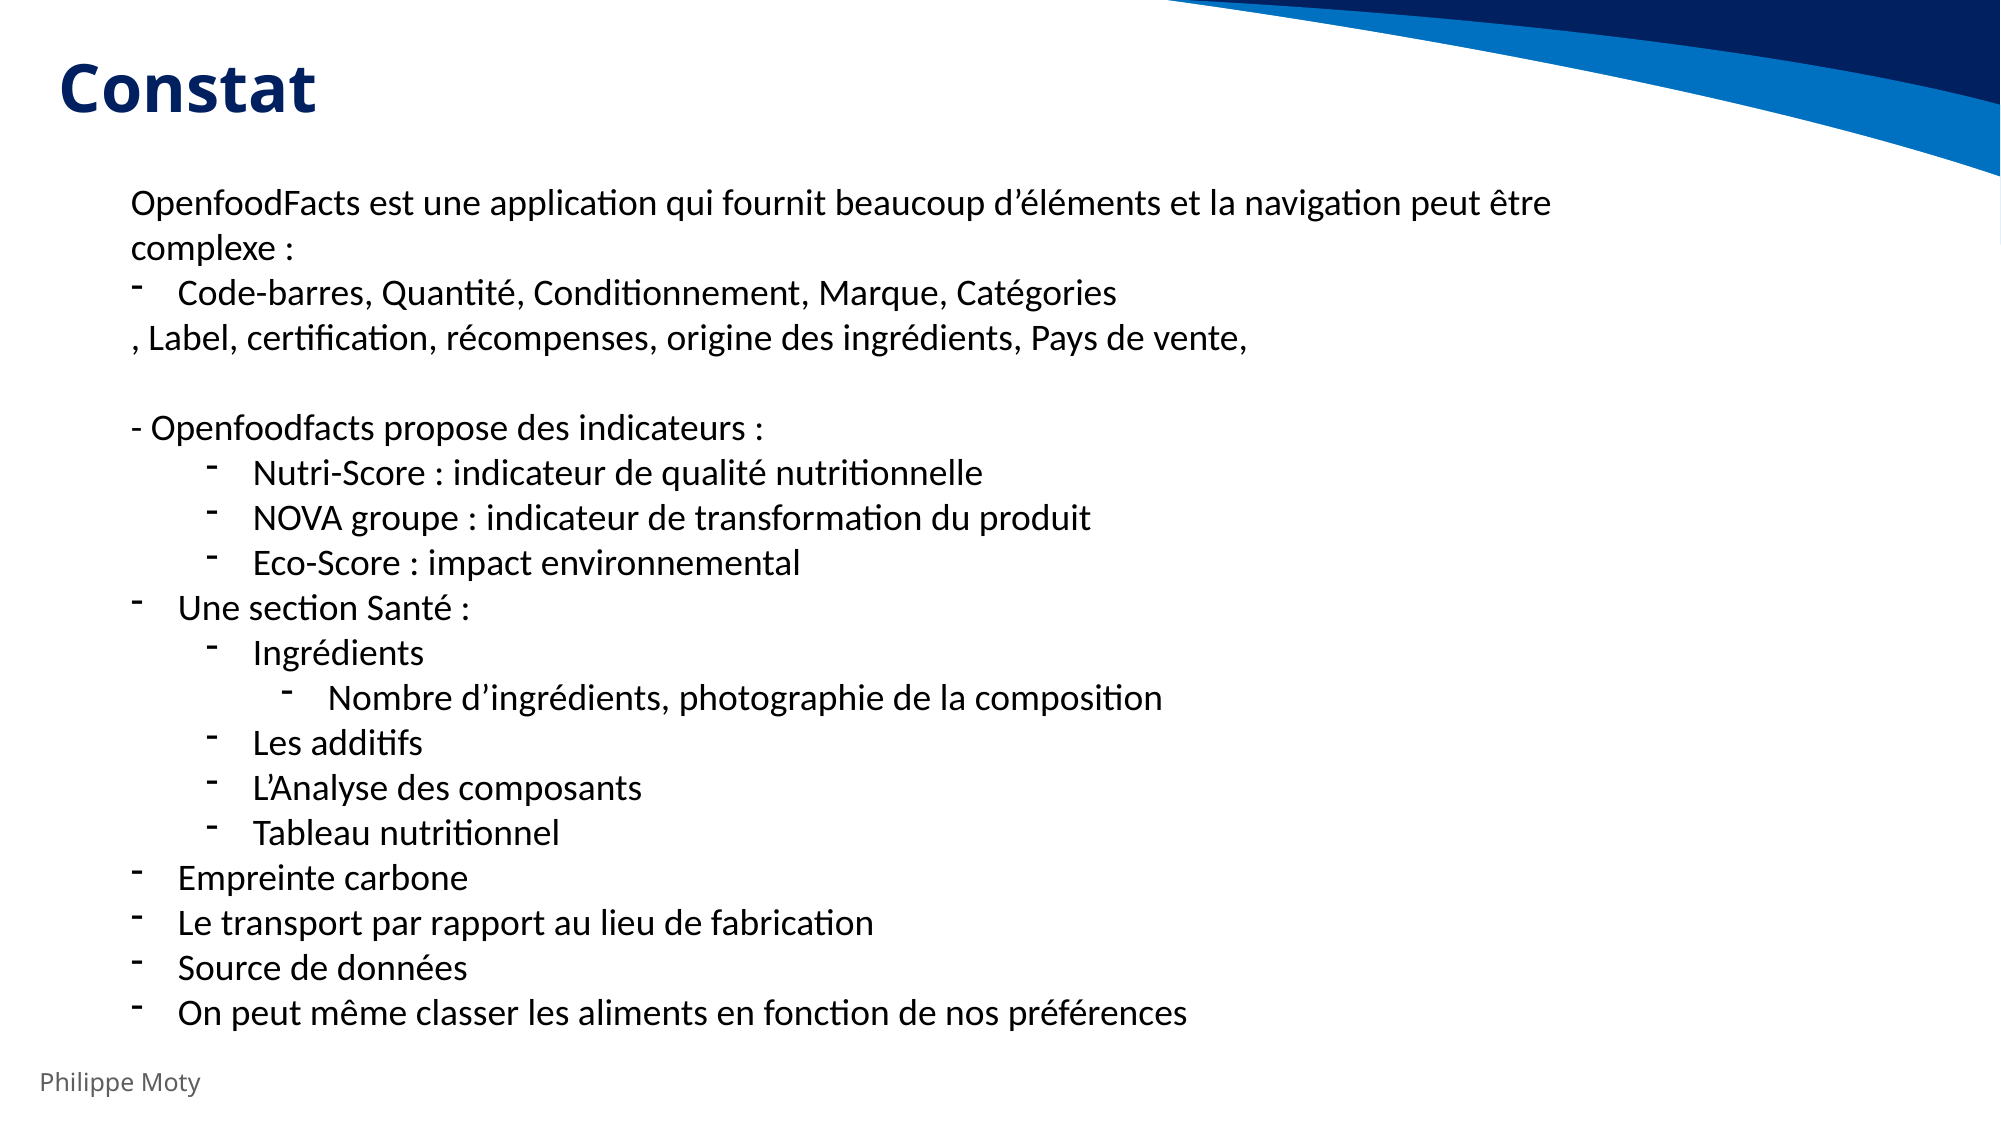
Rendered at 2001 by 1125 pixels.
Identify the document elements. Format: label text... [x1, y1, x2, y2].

text_box OpenfoodFacts est une application qui fournit beaucoup d’éléments et la navigation peut être complexe : Code-barres, Quantité, Conditionnement, Marque, Catégories , Label, certification, récompenses, origine des ingrédients, Pays de vente, - Openfoodfacts propose des indicateurs : Nutri-Score : indicateur de qualité nutritionnelle NOVA groupe : indicateur de transformation du produit Eco-Score : impact environnemental Une section Santé : Ingrédients Nombre d’ingrédients, photographie de la composition Les additifs L’Analyse des composants Tableau nutritionnel Empreinte carbone Le transport par rapport au lieu de fabrication Source de données On peut même classer les aliments en fonction de nos préférences [116, 170, 1681, 1085]
title Constat [43, 47, 1609, 265]
